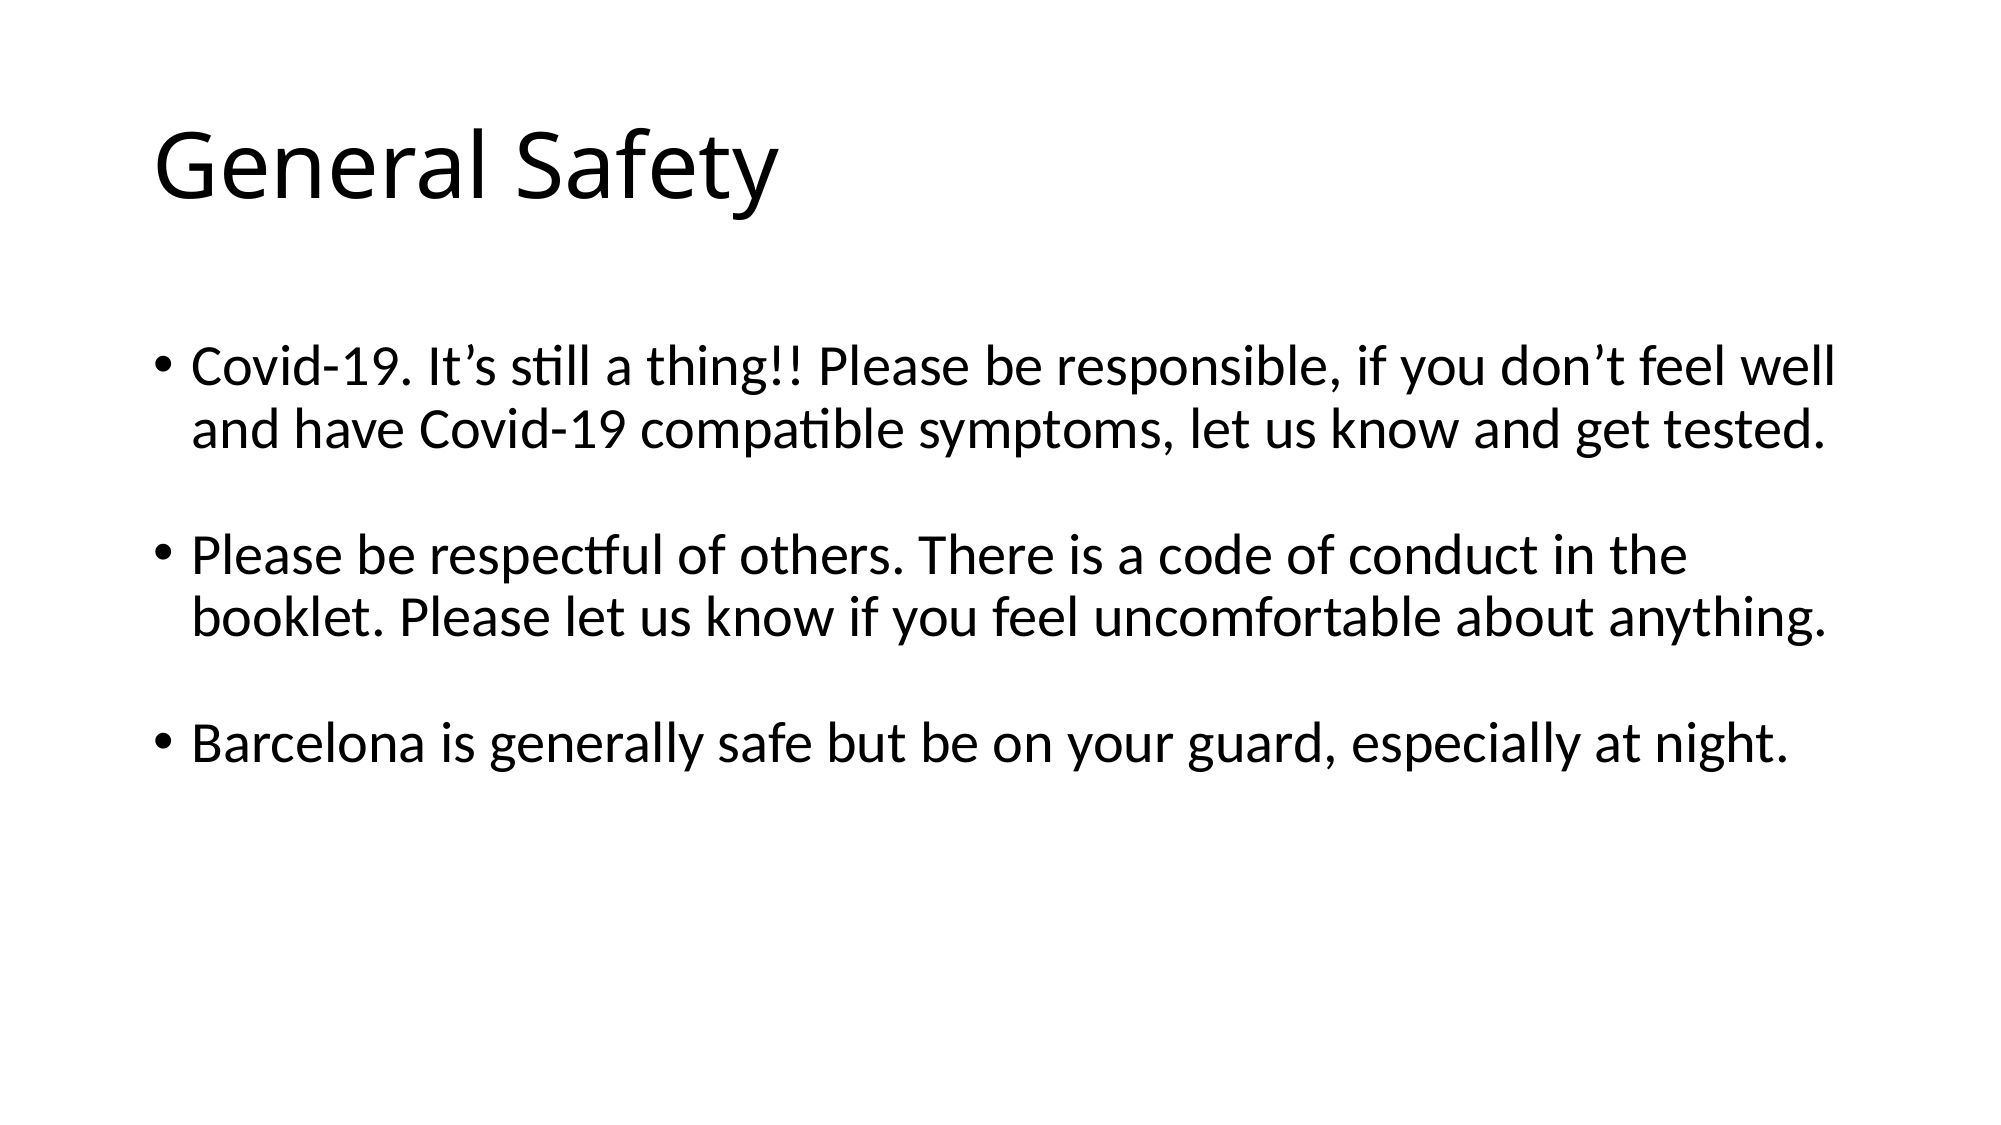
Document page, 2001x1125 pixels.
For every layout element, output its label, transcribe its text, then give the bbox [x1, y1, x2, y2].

title General Safety [137, 59, 1863, 257]
list Covid-19. It’s still a thing!! Please be responsible, if you don’t feel well and have Covid-19 compatible symptoms, let us know and get tested. Please be respectful of others. There is a code of conduct in the booklet. Please let us know if you feel uncomfortable about anything. Barcelona is generally safe but be on your guard, especially at night. [137, 257, 1863, 972]
